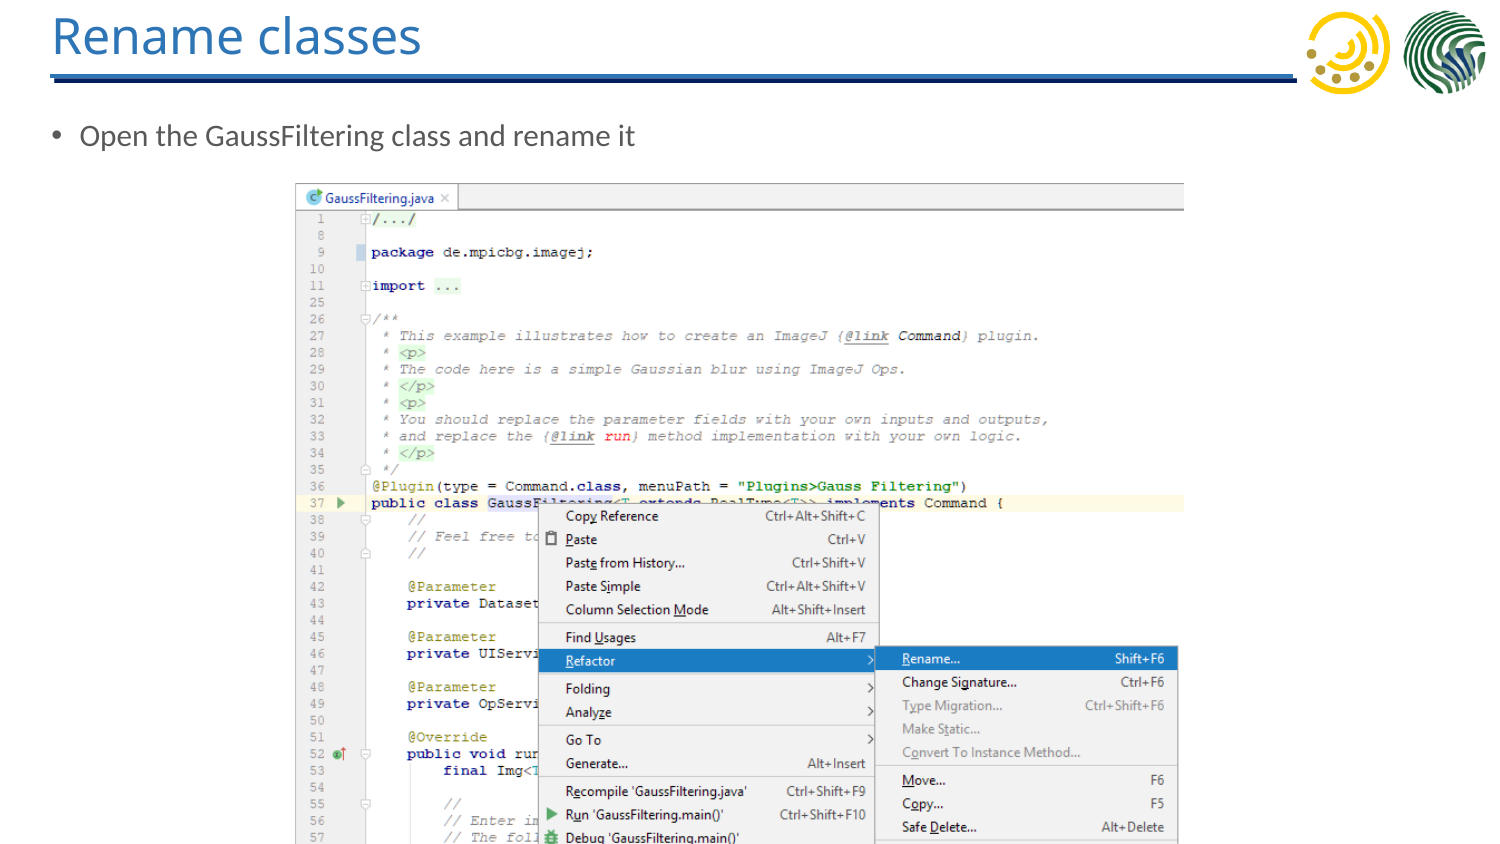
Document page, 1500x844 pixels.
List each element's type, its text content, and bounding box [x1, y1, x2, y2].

title Rename classes [36, 0, 1293, 77]
list Open the GaussFiltering class and rename it [36, 112, 1397, 760]
picture [295, 183, 1184, 844]
picture [1306, 11, 1390, 102]
picture [1403, 3, 1492, 100]
